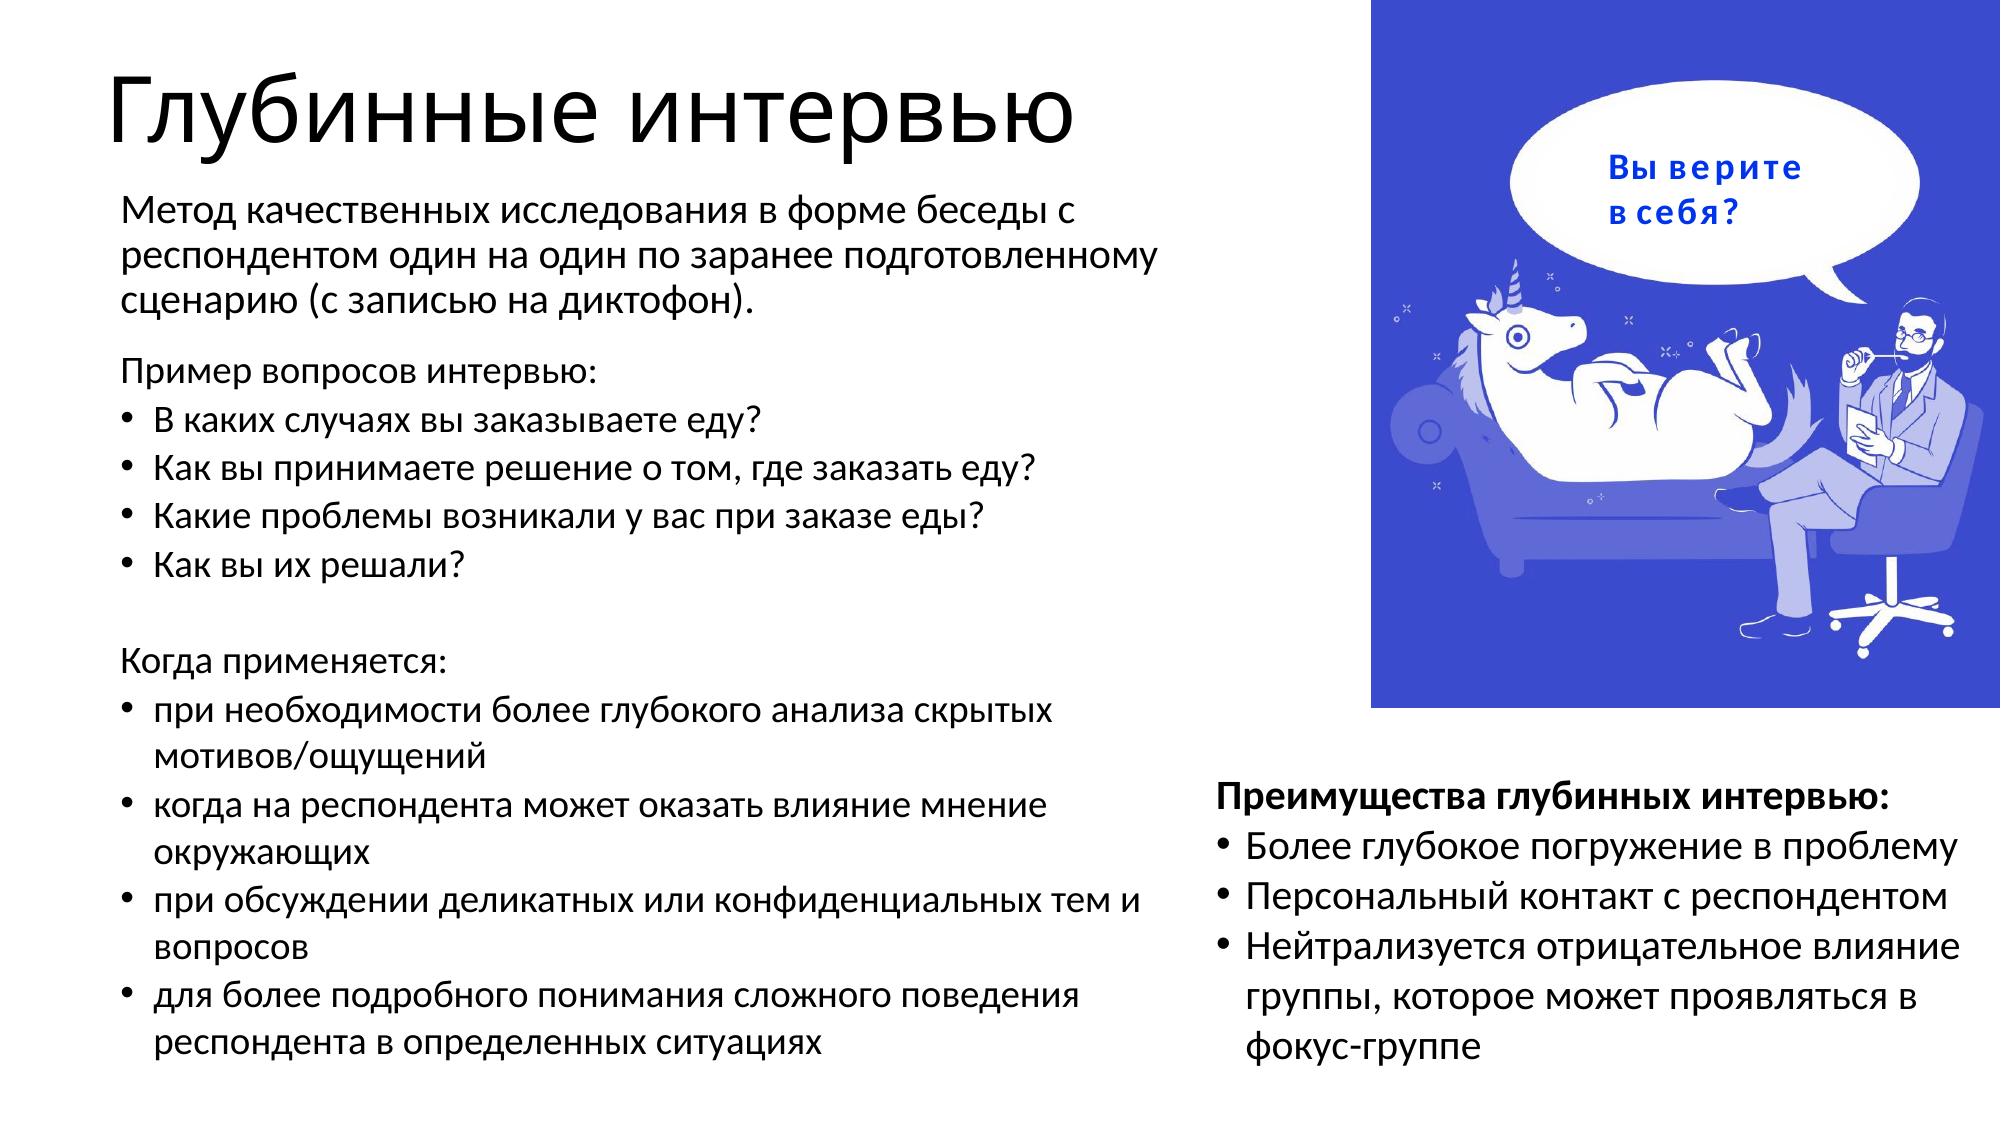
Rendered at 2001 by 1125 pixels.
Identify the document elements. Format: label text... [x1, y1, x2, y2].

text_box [1371, 0, 2000, 708]
title Глубинные интервью [105, 7, 1371, 200]
list Метод качественных исследования в форме беседы с респондентом один на один по заранее подготовленному сценарию (с записью на диктофон). Пример вопросов интервью: В каких случаях вы заказываете еду? Как вы принимаете решение о том, где заказать еду? Какие проблемы возникали у вас при заказе еды? Как вы их решали? Когда применяется: при необходимости более глубокого анализа скрытых мотивов/ощущений когда на респондента может оказать влияние мнение окружающих при обсуждении деликатных или конфиденциальных тем и вопросов для более подробного понимания сложного поведения респондента в определенных ситуациях [105, 179, 1202, 1080]
text_box Преимущества глубинных интервью: Более глубокое погружение в проблему Персональный контакт с респондентом Нейтрализуется отрицательное влияние группы, которое может проявляться в фокус-группе [1201, 760, 2000, 1076]
